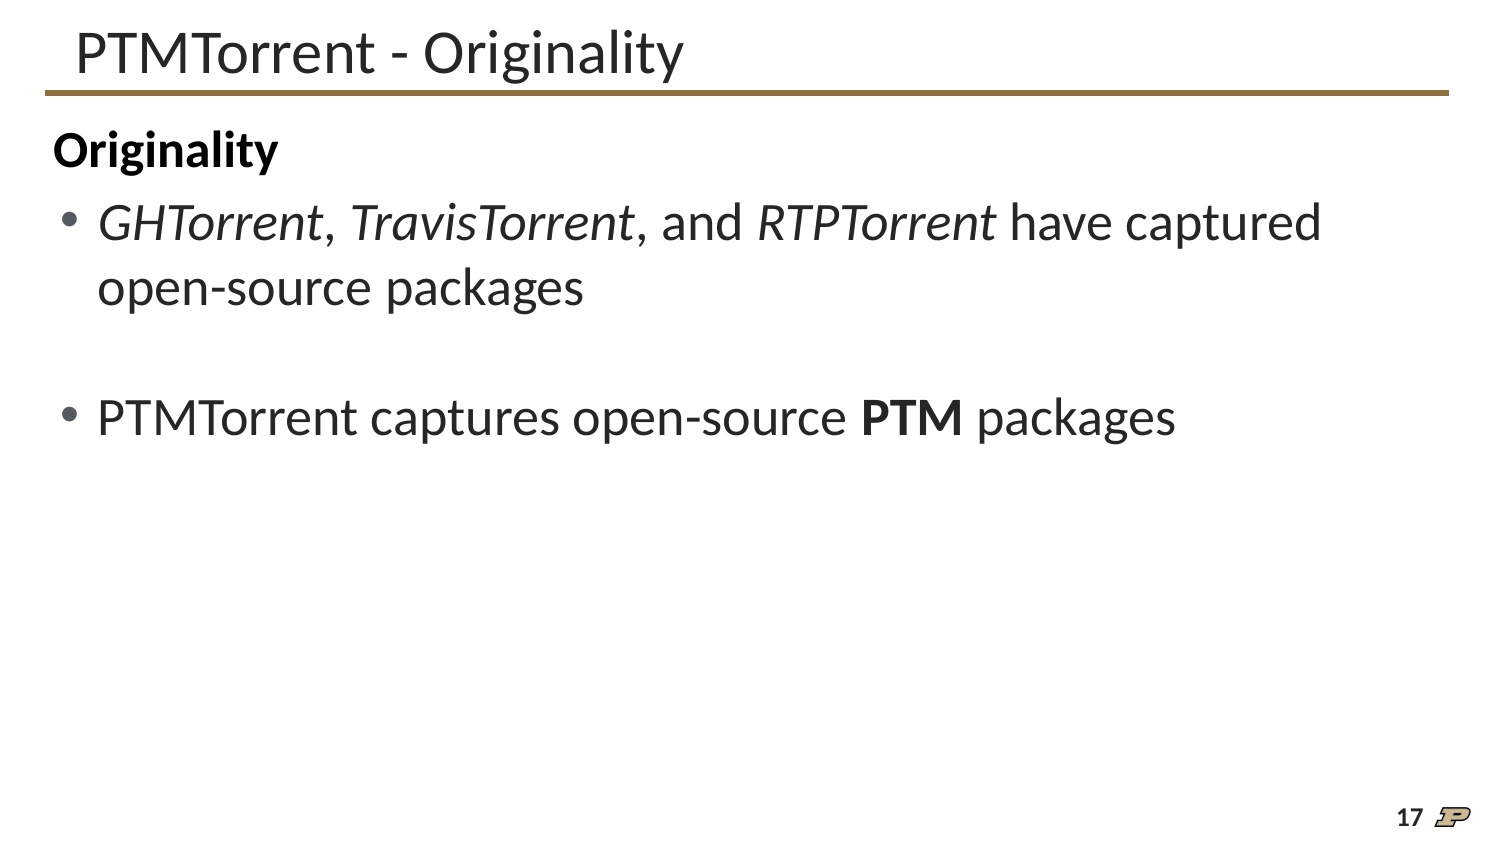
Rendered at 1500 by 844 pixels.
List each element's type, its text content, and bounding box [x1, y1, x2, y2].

list GHTorrent, TravisTorrent, and RTPTorrent have captured open-source packages PTMTorrent captures open-source PTM packages [45, 178, 1450, 495]
text_box Originality [53, 114, 1190, 178]
picture [1455, 807, 1471, 827]
slide_number ‹#› [1365, 792, 1455, 841]
title PTMTorrent - Originality [43, 12, 1368, 96]
